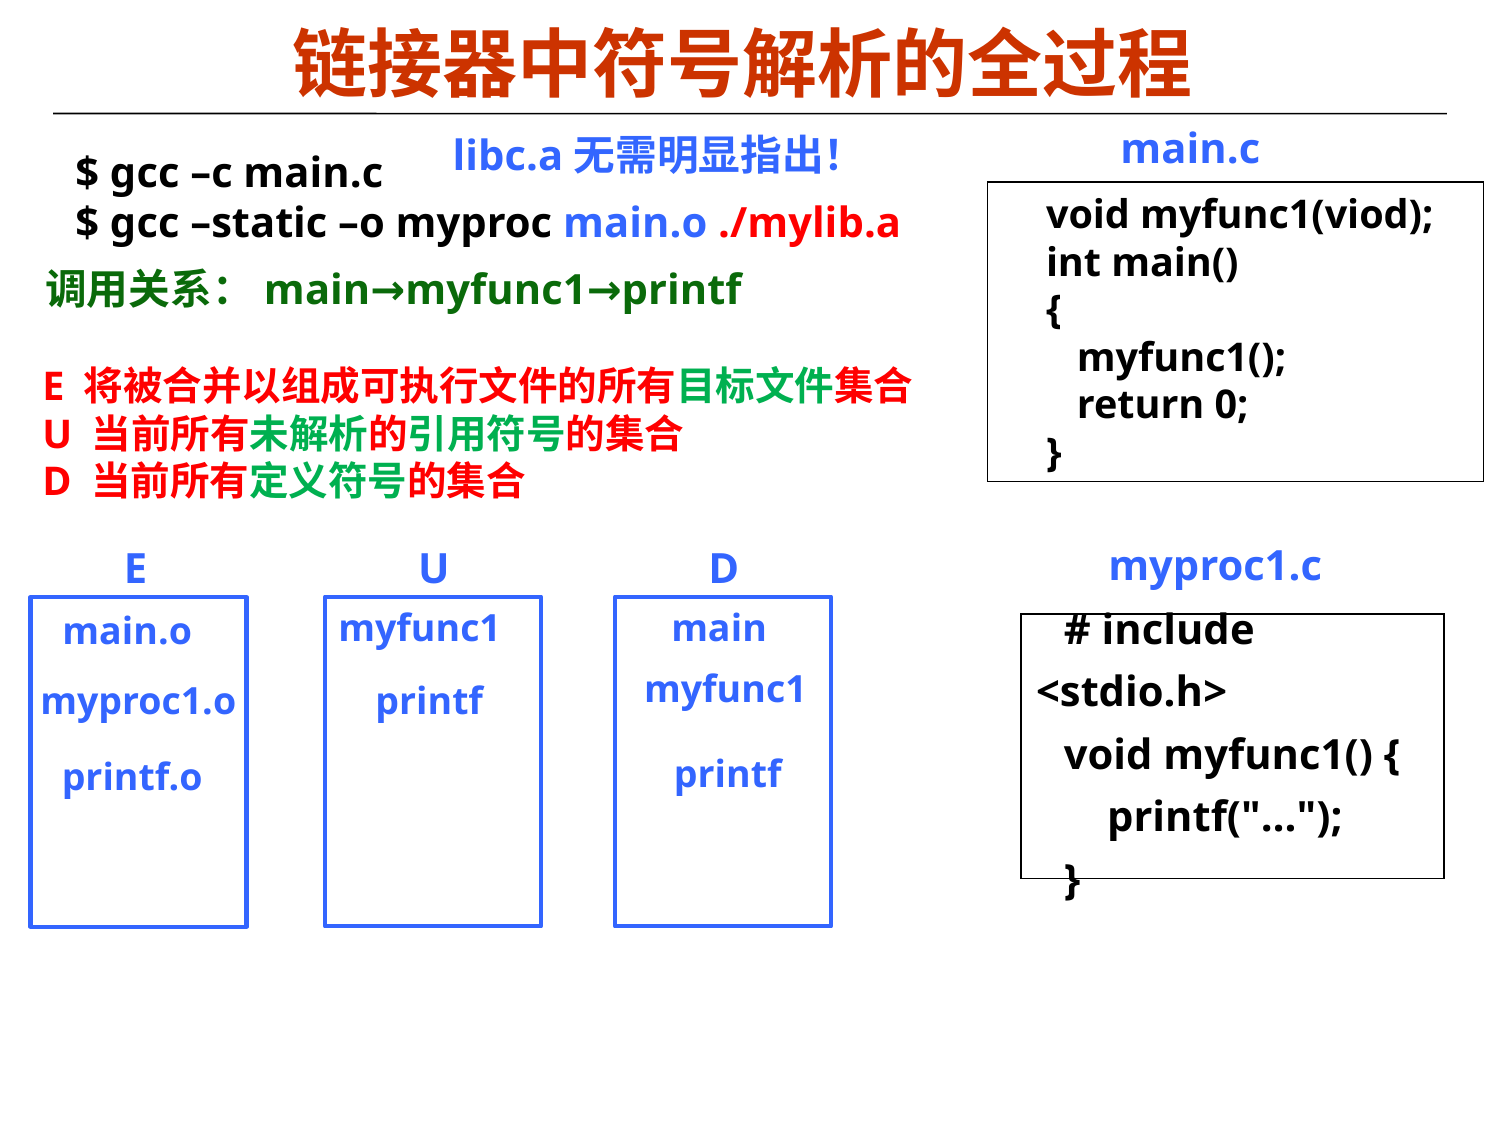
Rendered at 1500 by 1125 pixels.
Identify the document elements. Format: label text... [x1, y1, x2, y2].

text_box [28, 595, 249, 670]
text_box main.c [1105, 114, 1344, 180]
text_box [613, 657, 833, 928]
text_box E 将被合并以组成可执行文件的所有目标文件集合 U 当前所有未解析的引用符号的集合 D 当前所有定义符号的集合 [27, 353, 929, 512]
text_box libc.a无需明显指出！ [438, 121, 884, 187]
text_box myproc1.c [1093, 531, 1338, 597]
text_box E [108, 534, 159, 599]
text_box main.o [47, 599, 238, 660]
text_box myfunc1 [323, 597, 542, 657]
text_box $ gcc –c main.c $ gcc –static –o myproc main.o ./mylib.a [60, 138, 956, 254]
text_box printf [320, 670, 538, 730]
text_box printf [619, 742, 837, 802]
text_box [744, 595, 833, 657]
text_box myfunc1 [629, 657, 847, 718]
text_box D [693, 534, 744, 597]
text_box [323, 595, 543, 928]
text_box U [403, 534, 454, 597]
text_box printf.o [47, 745, 303, 806]
text_box void myfunc1(viod); int main() { myfunc1(); return 0; } [987, 181, 1484, 482]
title 链接器中符号解析的全过程 [74, 15, 1426, 109]
text_box 调用关系：main→myfunc1→printf [30, 255, 867, 320]
text_box myproc1.o [25, 670, 282, 730]
text_box [28, 730, 249, 929]
text_box # include <stdio.h> void myfunc1() { printf("…"); } [1021, 613, 1444, 879]
text_box main [610, 597, 828, 657]
